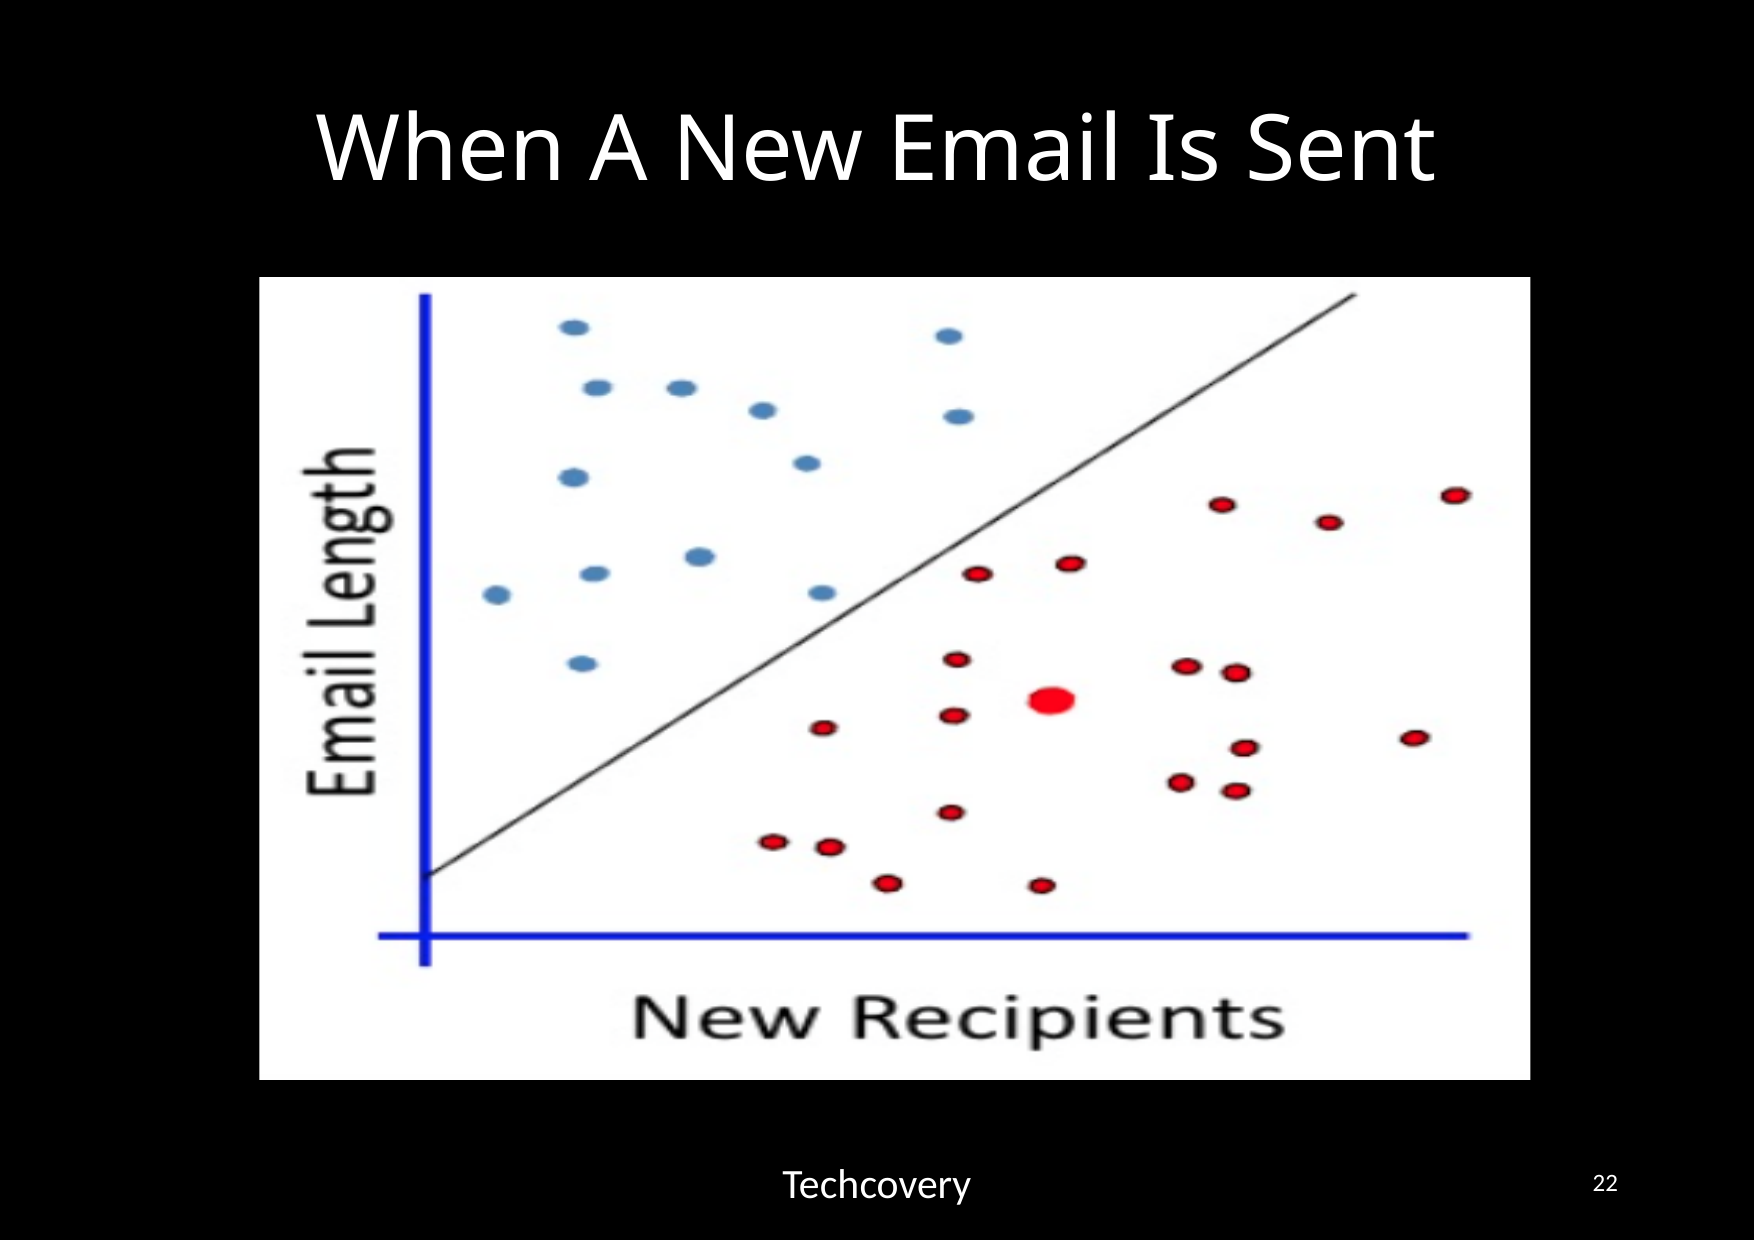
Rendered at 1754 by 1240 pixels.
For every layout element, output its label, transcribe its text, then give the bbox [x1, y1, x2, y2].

footer Techcovery [580, 1148, 1173, 1215]
picture [259, 277, 1531, 1080]
title When A New Email Is Sent [120, 66, 1634, 237]
slide_number 22 [1238, 1148, 1634, 1215]
